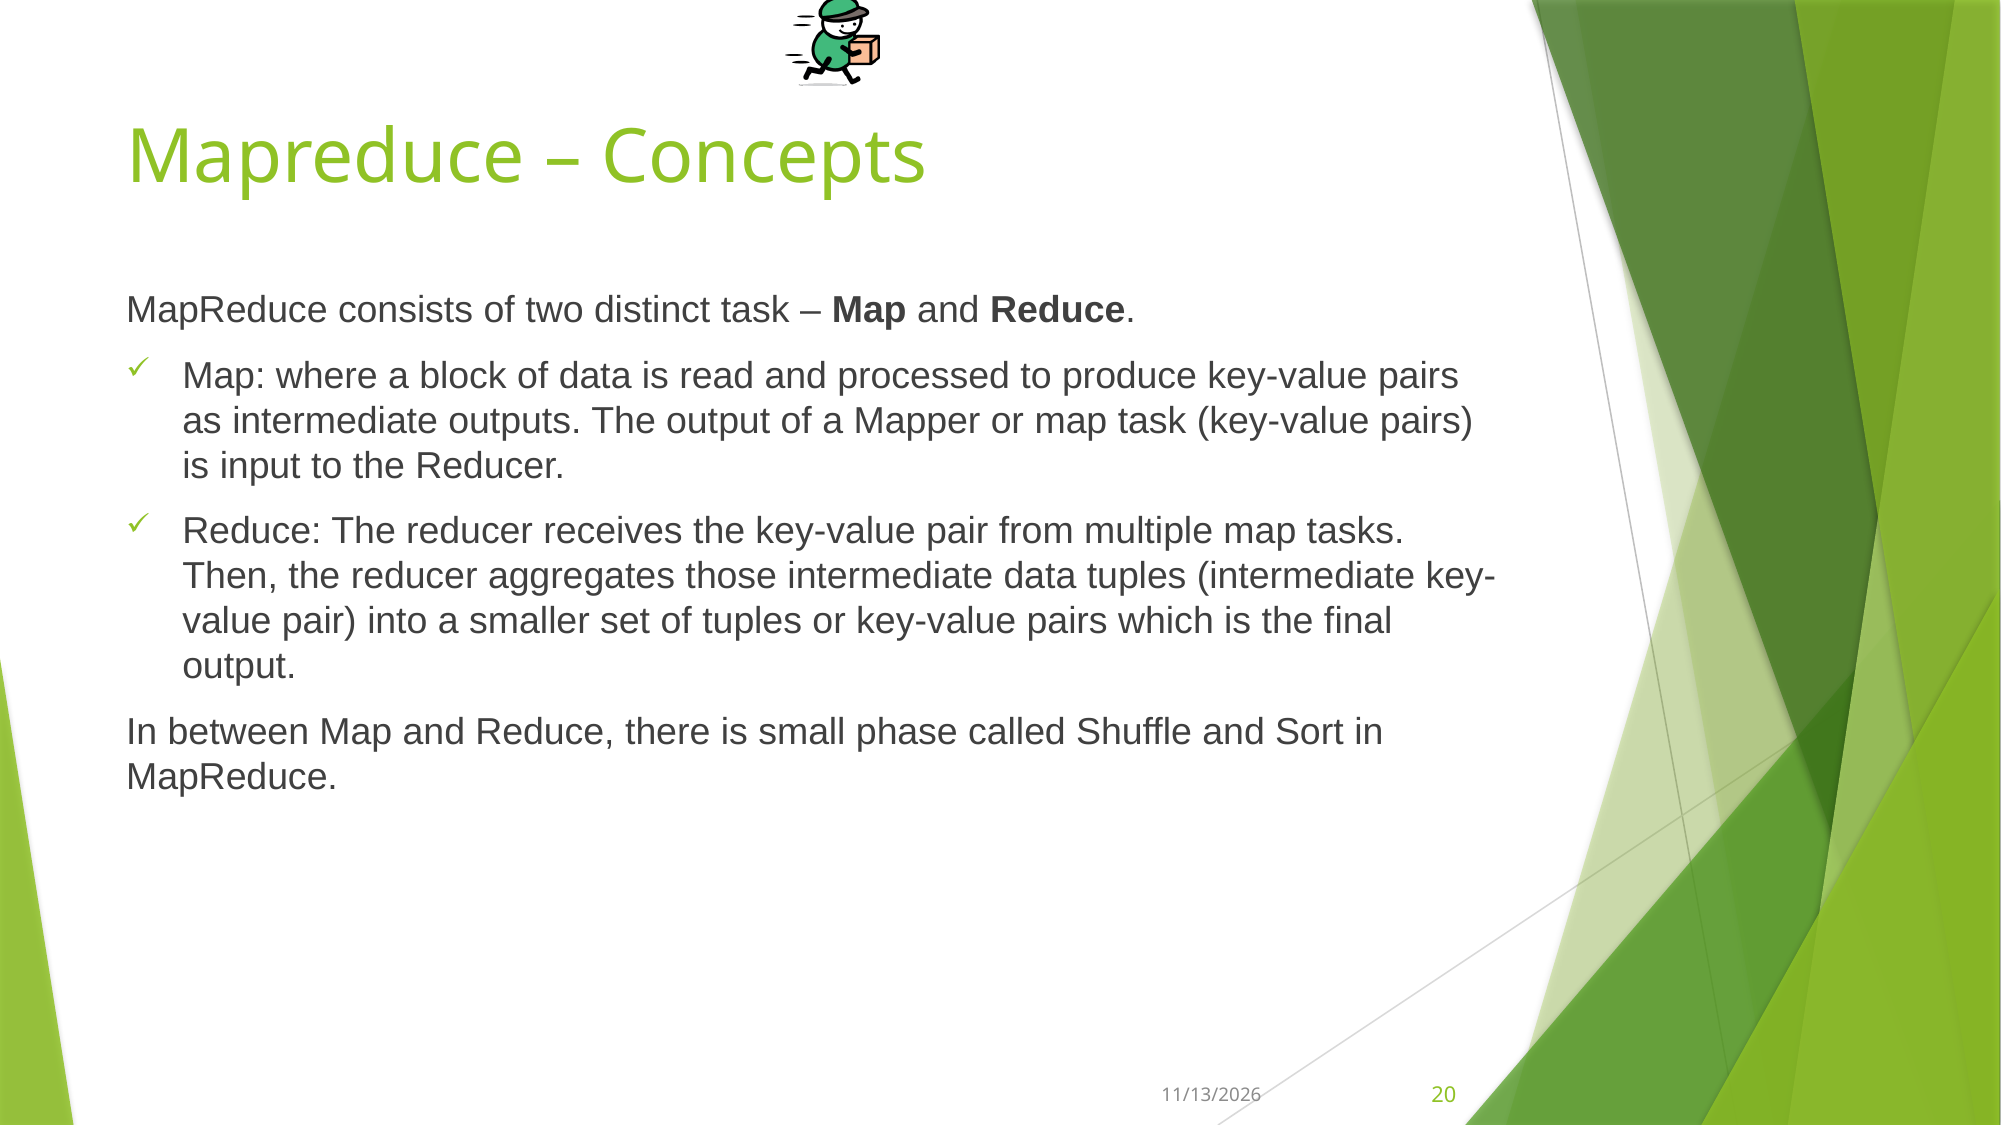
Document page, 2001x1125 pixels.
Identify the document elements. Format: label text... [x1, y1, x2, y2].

picture [785, 0, 880, 86]
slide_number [1126, 1065, 1277, 1125]
slide_number 20 [1359, 1065, 1472, 1125]
list MapReduce consists of two distinct task – Map and Reduce. Map: where a block of data is read and processed to produce key-value pairs as intermediate outputs. The output of a Mapper or map task (key-value pairs) is input to the Reducer. Reduce: The reducer receives the key-value pair from multiple map tasks. Then, the reducer aggregates those intermediate data tuples (intermediate key-value pair) into a smaller set of tuples or key-value pairs which is the final output. In between Map and Reduce, there is small phase called Shuffle and Sort in MapReduce. [111, 277, 1522, 991]
title Mapreduce – Concepts [111, 99, 1522, 277]
